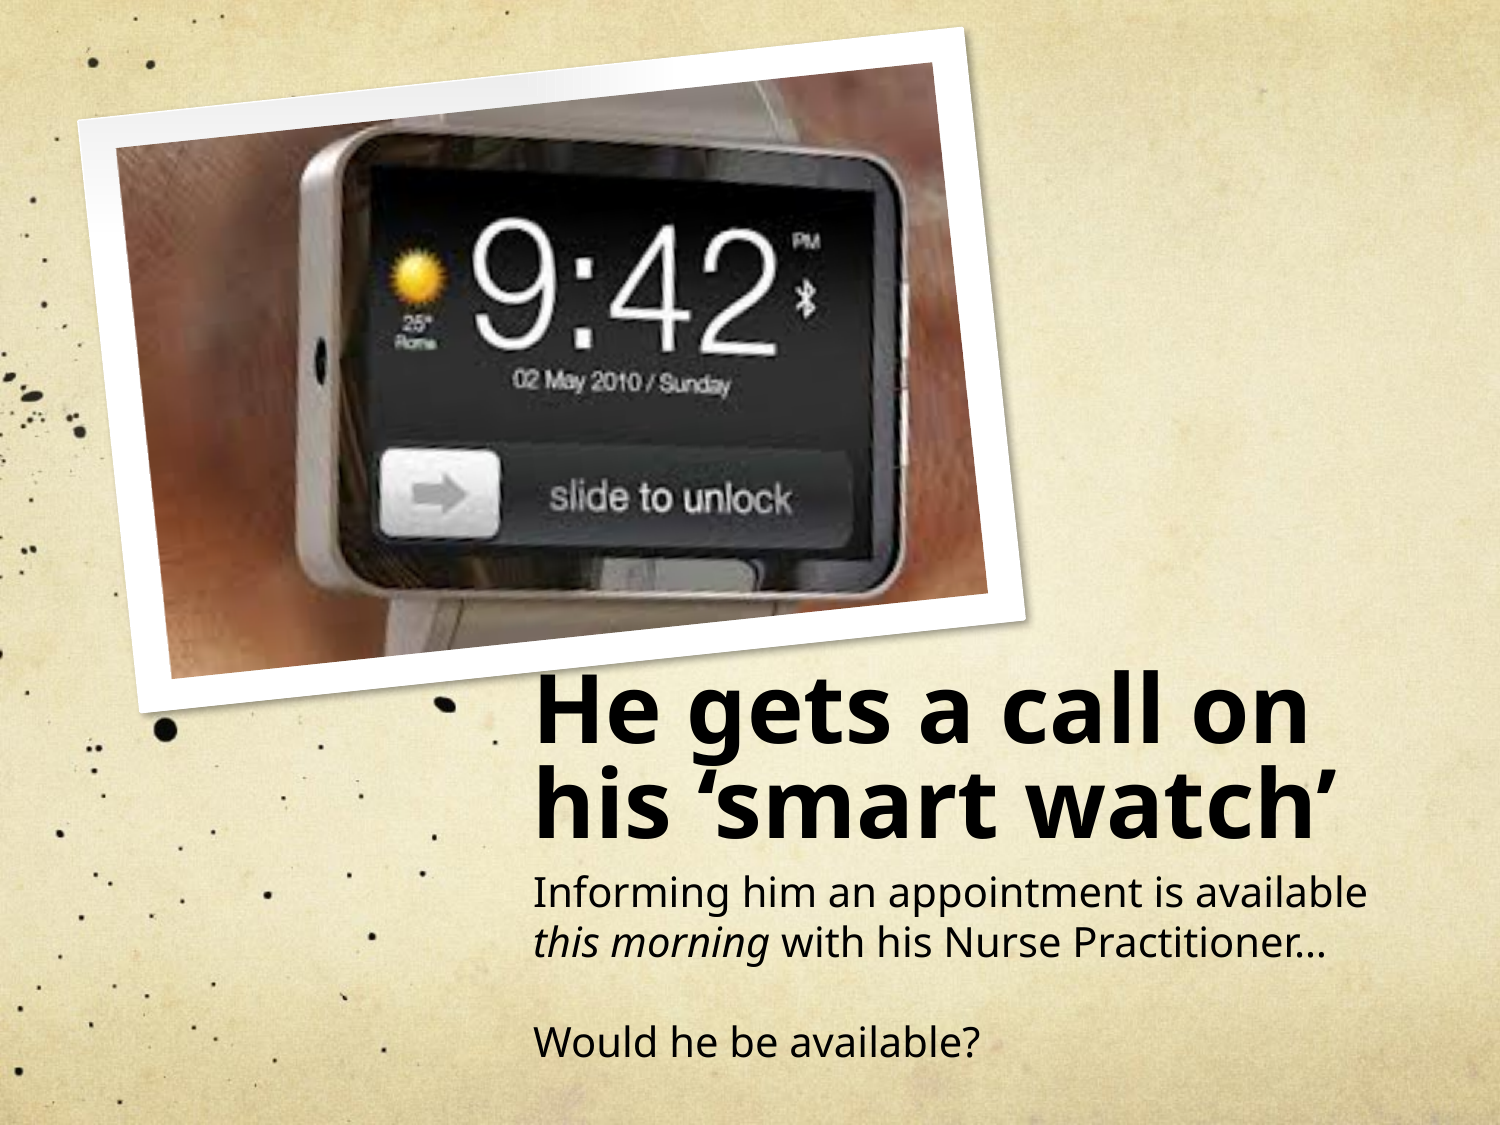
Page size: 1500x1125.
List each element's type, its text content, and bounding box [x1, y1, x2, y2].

picture [0, 0, 1500, 1125]
title He gets a call on his ‘smart watch’ [517, 667, 1426, 859]
list Informing him an appointment is available this morning with his Nurse Practitioner… Would he be available? [518, 858, 1426, 1075]
